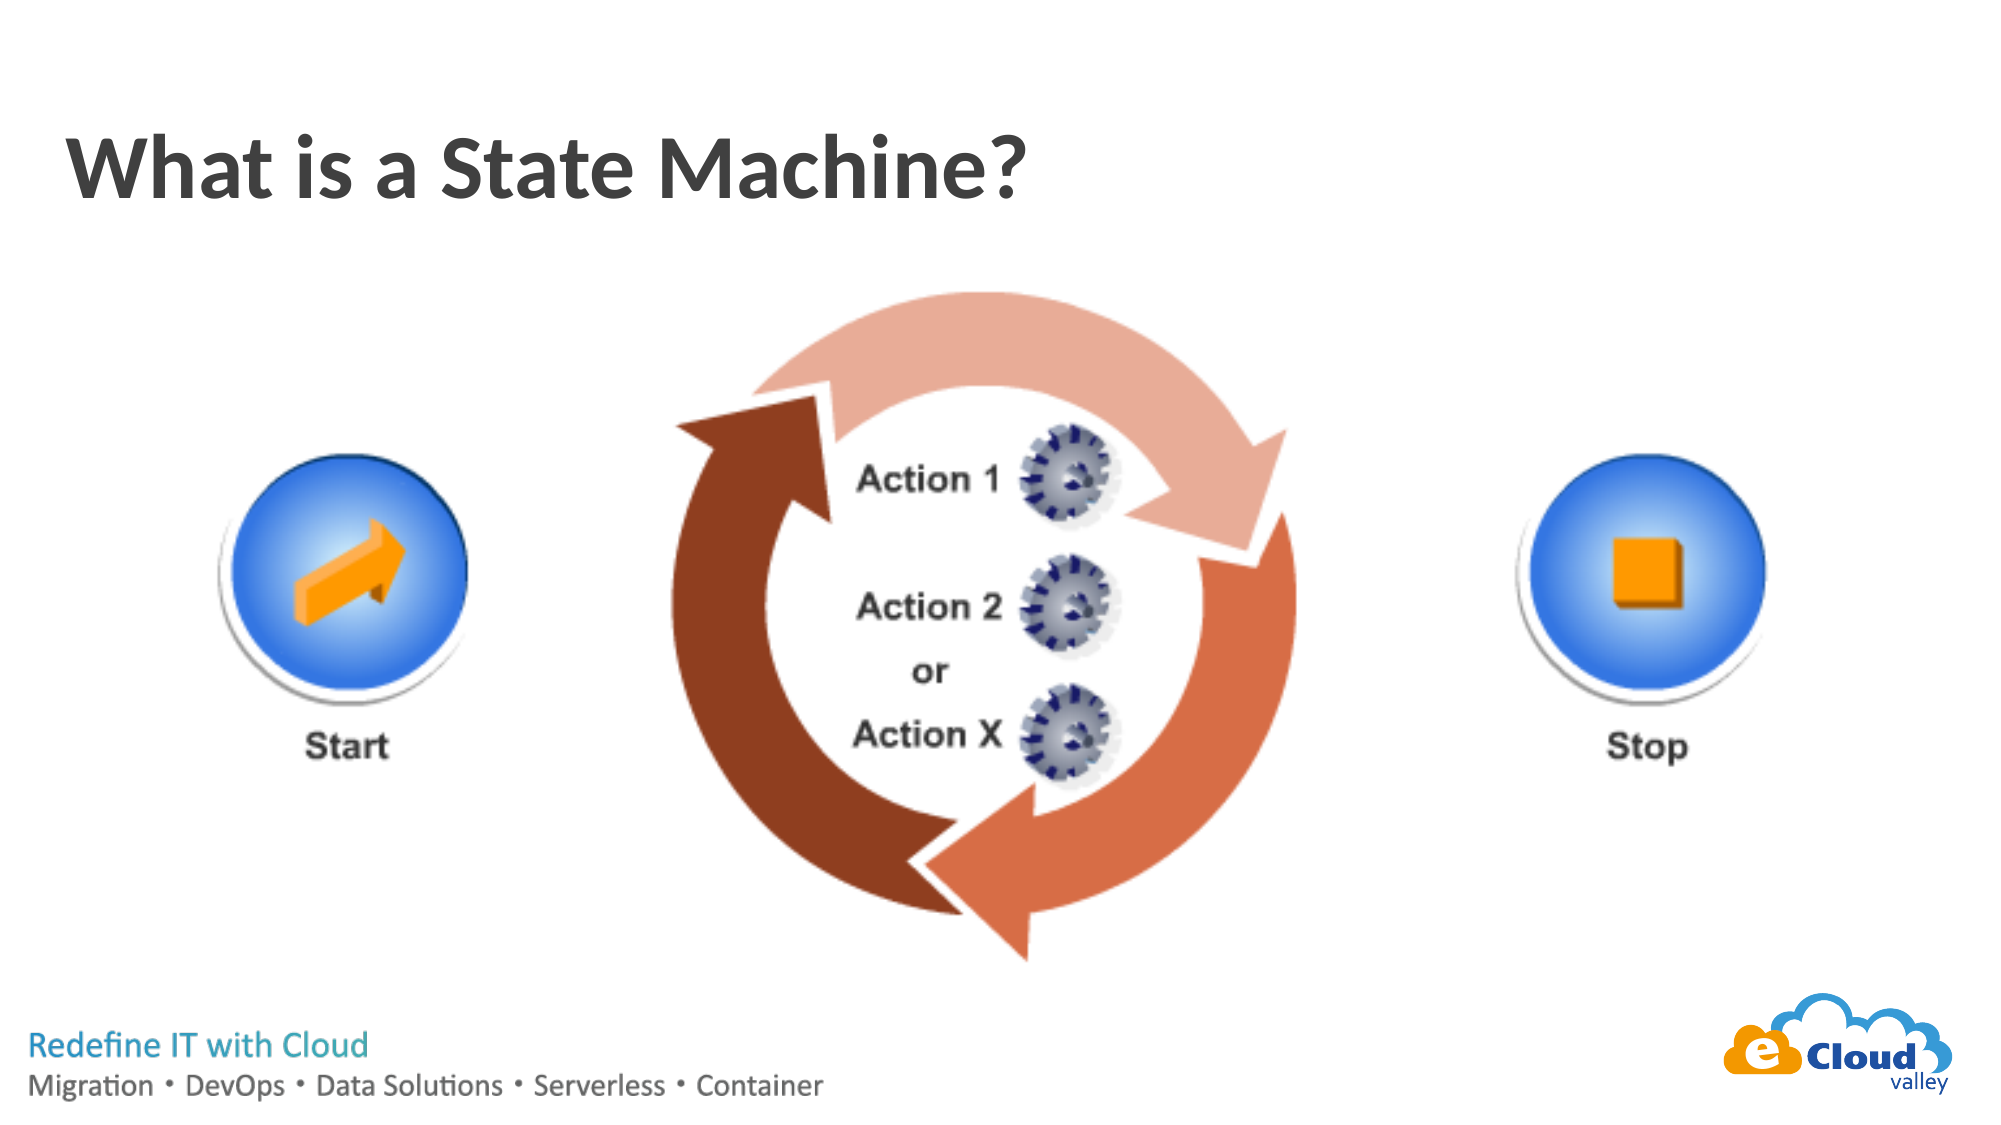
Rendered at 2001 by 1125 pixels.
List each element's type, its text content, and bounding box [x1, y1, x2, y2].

picture [11, 1012, 837, 1118]
title What is a State Machine? [50, 59, 1941, 278]
picture [208, 259, 1987, 1124]
